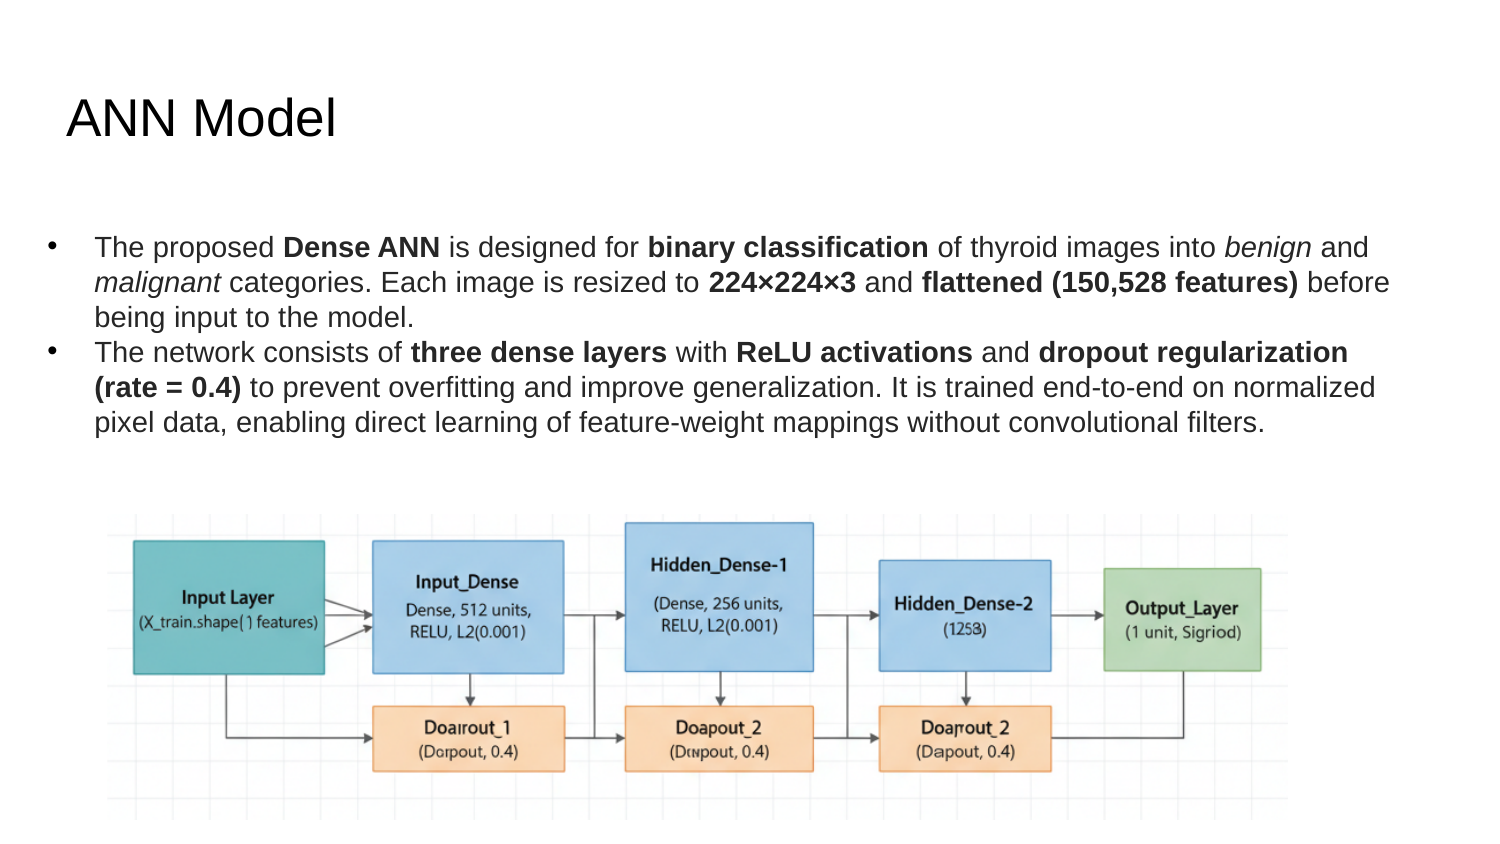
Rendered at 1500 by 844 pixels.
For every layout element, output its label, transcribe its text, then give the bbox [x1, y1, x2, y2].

title ANN Model [51, 68, 1449, 163]
picture [106, 514, 1288, 820]
text_box The proposed Dense ANN is designed for binary classification of thyroid images into benign and malignant categories. Each image is resized to 224×224×3 and flattened (150,528 features) before being input to the model. The network consists of three dense layers with ReLU activations and dropout regularization (rate = 0.4) to prevent overfitting and improve generalization. It is trained end-to-end on normalized pixel data, enabling direct learning of feature-weight mappings without convolutional filters. [32, 220, 1431, 481]
